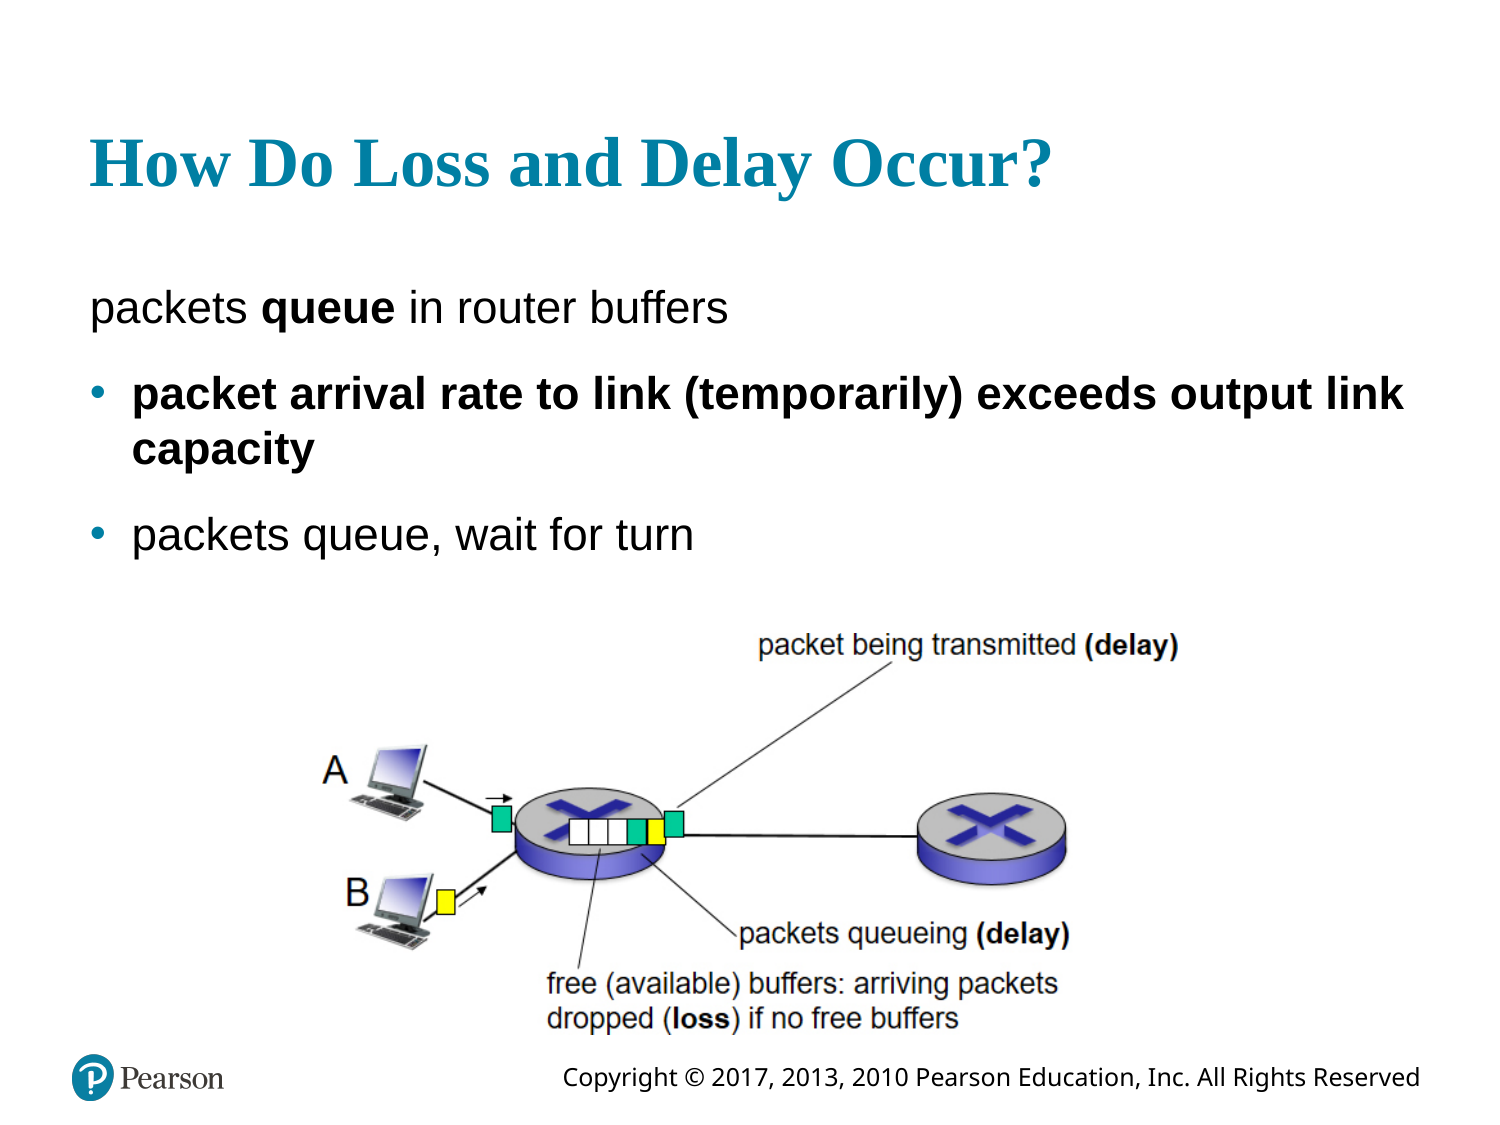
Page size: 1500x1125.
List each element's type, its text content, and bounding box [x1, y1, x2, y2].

text_box packets queue in router buffers packet arrival rate to link (temporarily) exceeds output link capacity packets queue, wait for turn [75, 262, 1425, 587]
picture [321, 633, 1178, 1035]
text_box How Do Loss and Delay Occur? [75, 35, 1425, 216]
picture [80, 1063, 106, 1088]
picture [72, 1087, 83, 1101]
picture [98, 1054, 224, 1101]
picture [72, 1054, 88, 1070]
